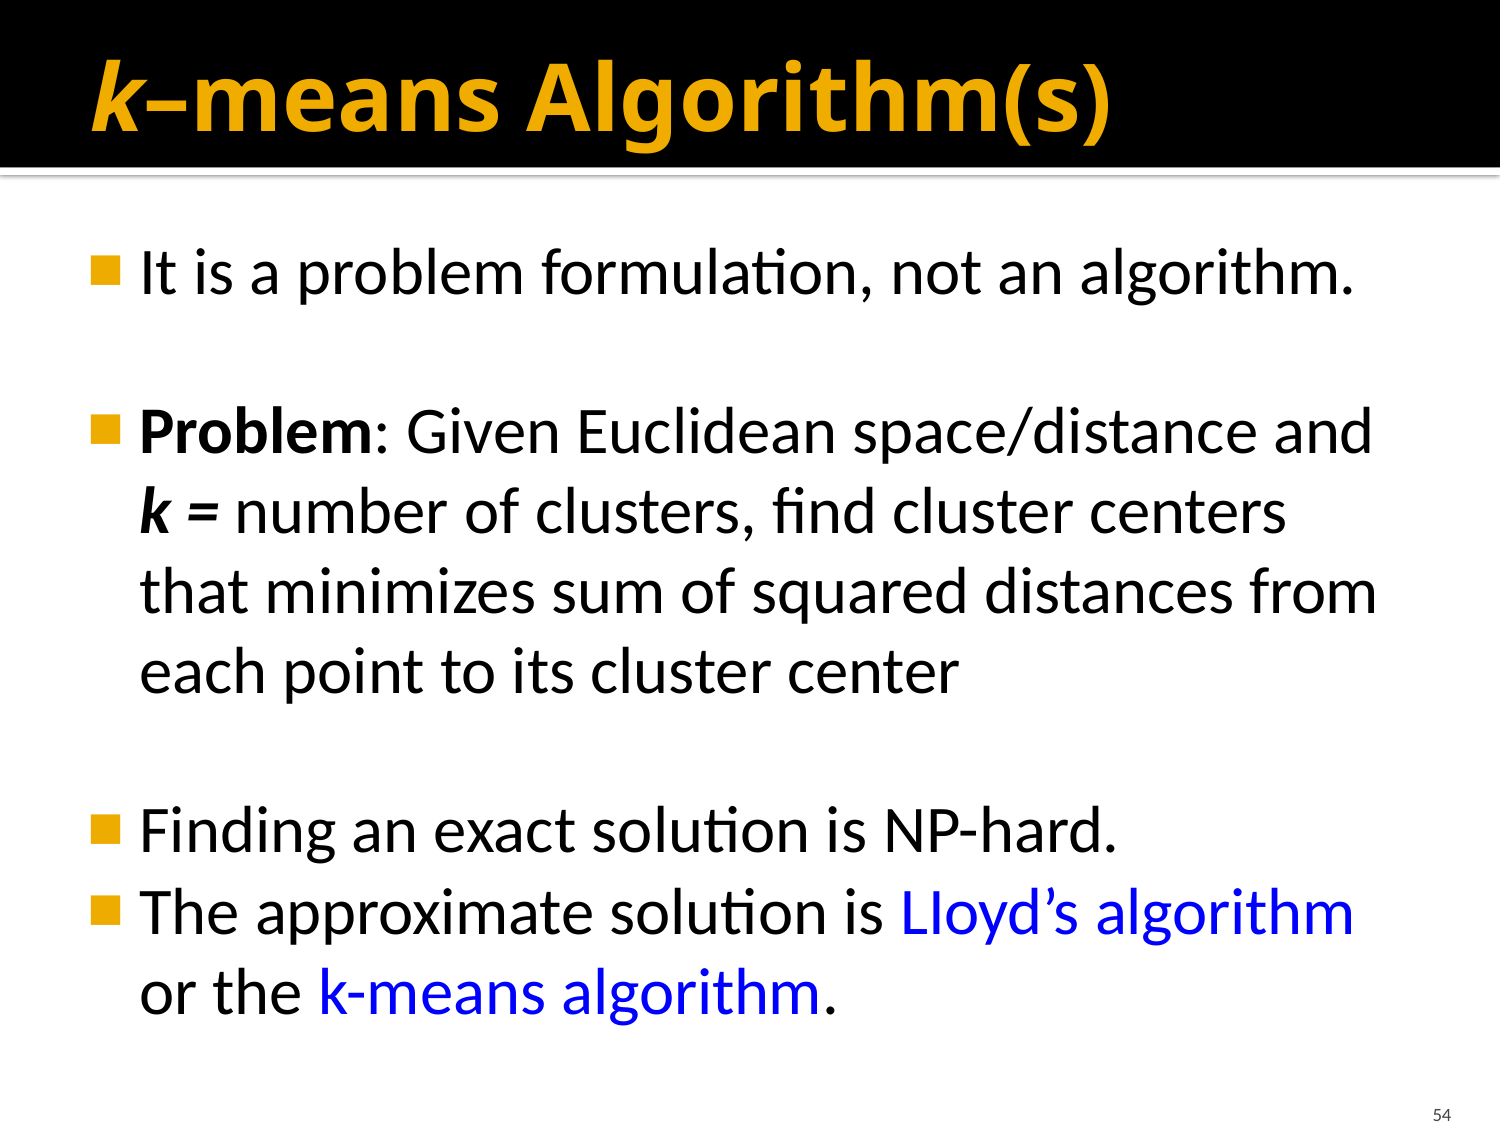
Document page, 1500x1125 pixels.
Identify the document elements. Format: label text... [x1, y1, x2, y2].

title k–means Algorithm(s) [75, 12, 1425, 175]
list It is a problem formulation, not an algorithm. Problem: Given Euclidean space/distance and k = number of clusters, find cluster centers that minimizes sum of squared distances from each point to its cluster center Finding an exact solution is NP-hard. The approximate solution is LIoyd’s algorithm or the k-means algorithm. [75, 212, 1425, 1075]
slide_number 54 [1345, 1080, 1467, 1125]
